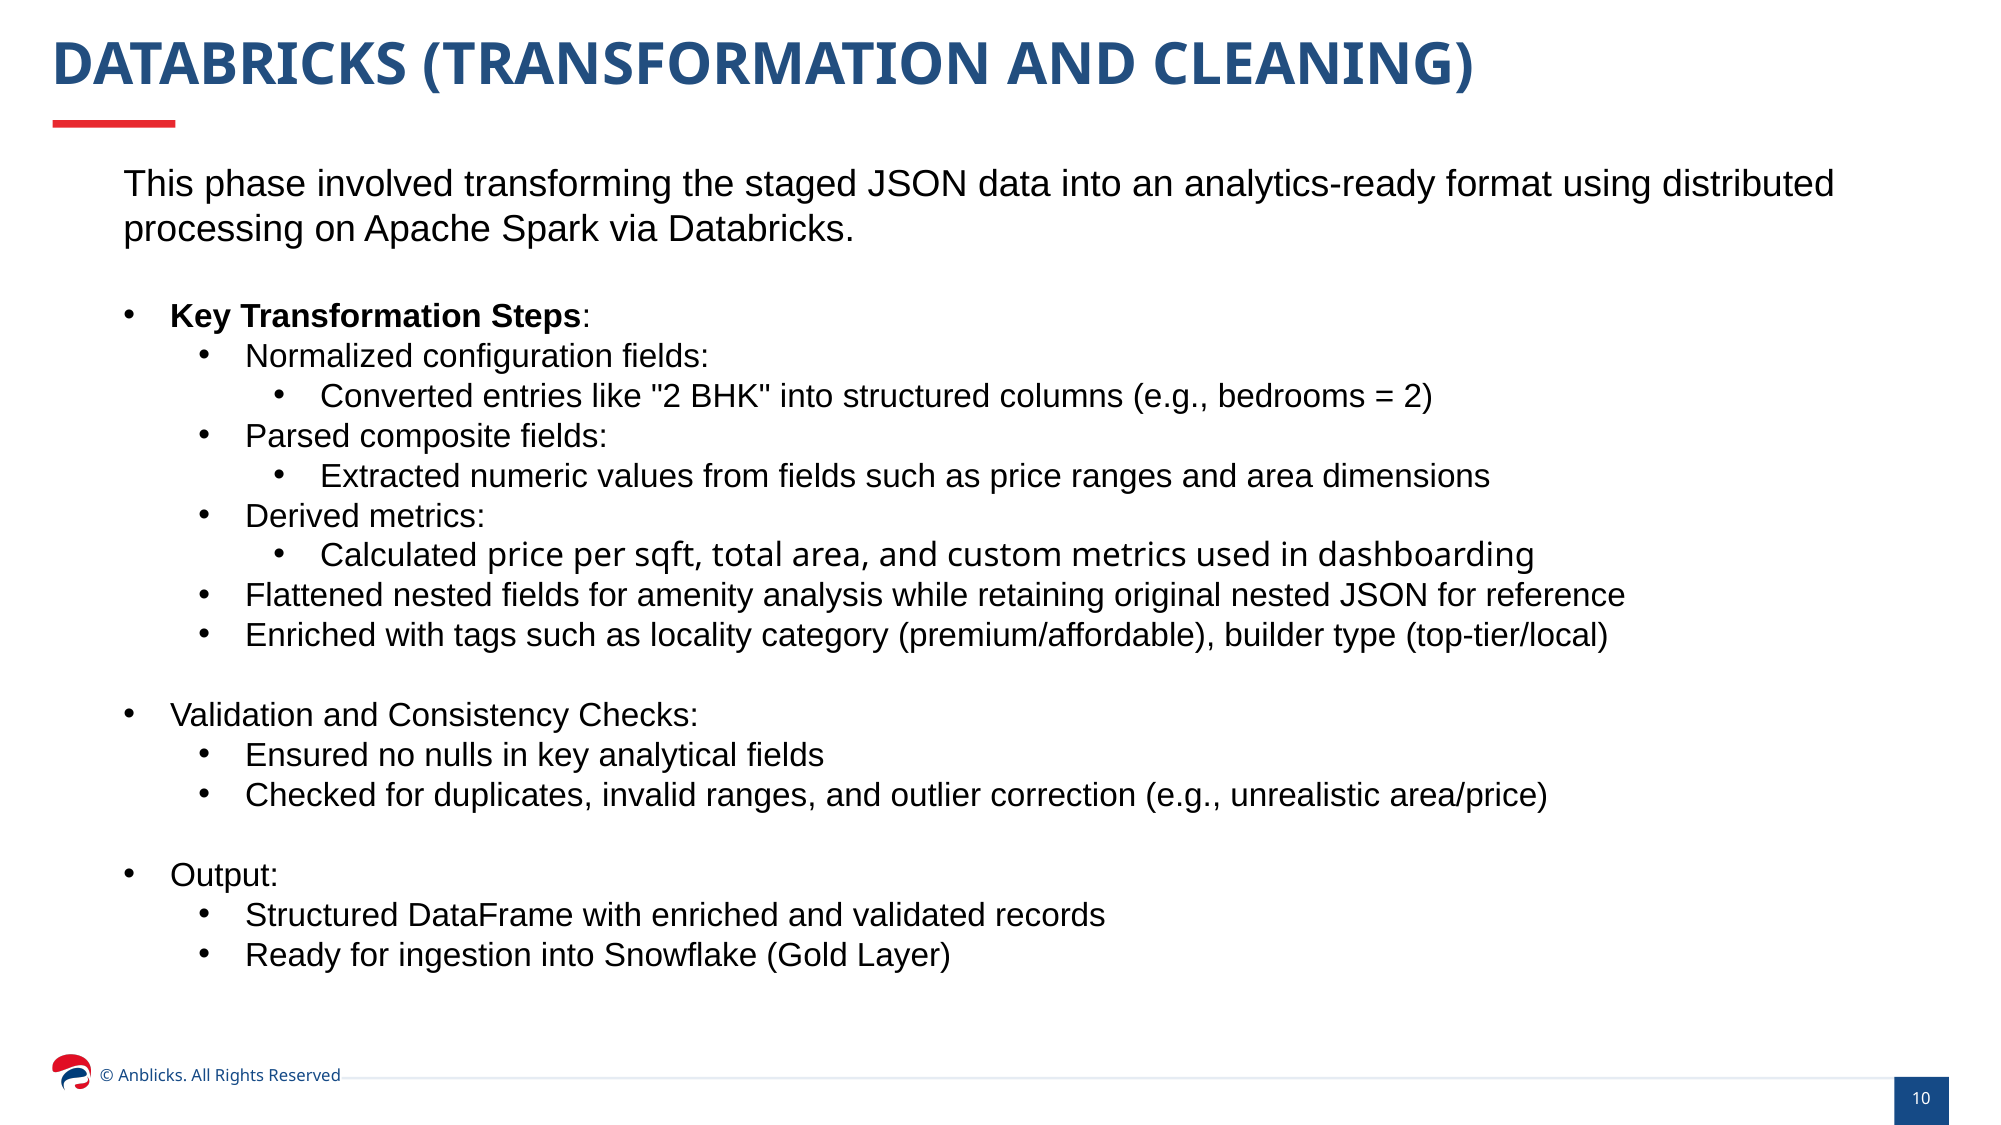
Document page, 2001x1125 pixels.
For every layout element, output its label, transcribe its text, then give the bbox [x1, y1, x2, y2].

picture [52, 1054, 91, 1091]
text_box This phase involved transforming the staged JSON data into an analytics-ready format using distributed processing on Apache Spark via Databricks.​ Key Transformation Steps:​ Normalized configuration fields:​ Converted entries like "2 BHK" into structured columns (e.g., bedrooms = 2)​ Parsed composite fields:​ Extracted numeric values from fields such as price ranges and area dimensions​ Derived metrics:​ Calculated price per sqft, total area, and custom metrics used in dashboarding​ Flattened nested fields for amenity analysis while retaining original nested JSON for reference​ Enriched with tags such as locality category (premium/affordable), builder type (top-tier/local)​ Validation and Consistency Checks:​ Ensured no nulls in key analytical fields​ Checked for duplicates, invalid ranges, and outlier correction (e.g., unrealistic area/price)​ Output:​ Structured DataFrame with enriched and validated records​ Ready for ingestion into Snowflake (Gold Layer)​ [108, 151, 1959, 981]
title Databricks (Transformation and cleaning) [36, 9, 1964, 122]
